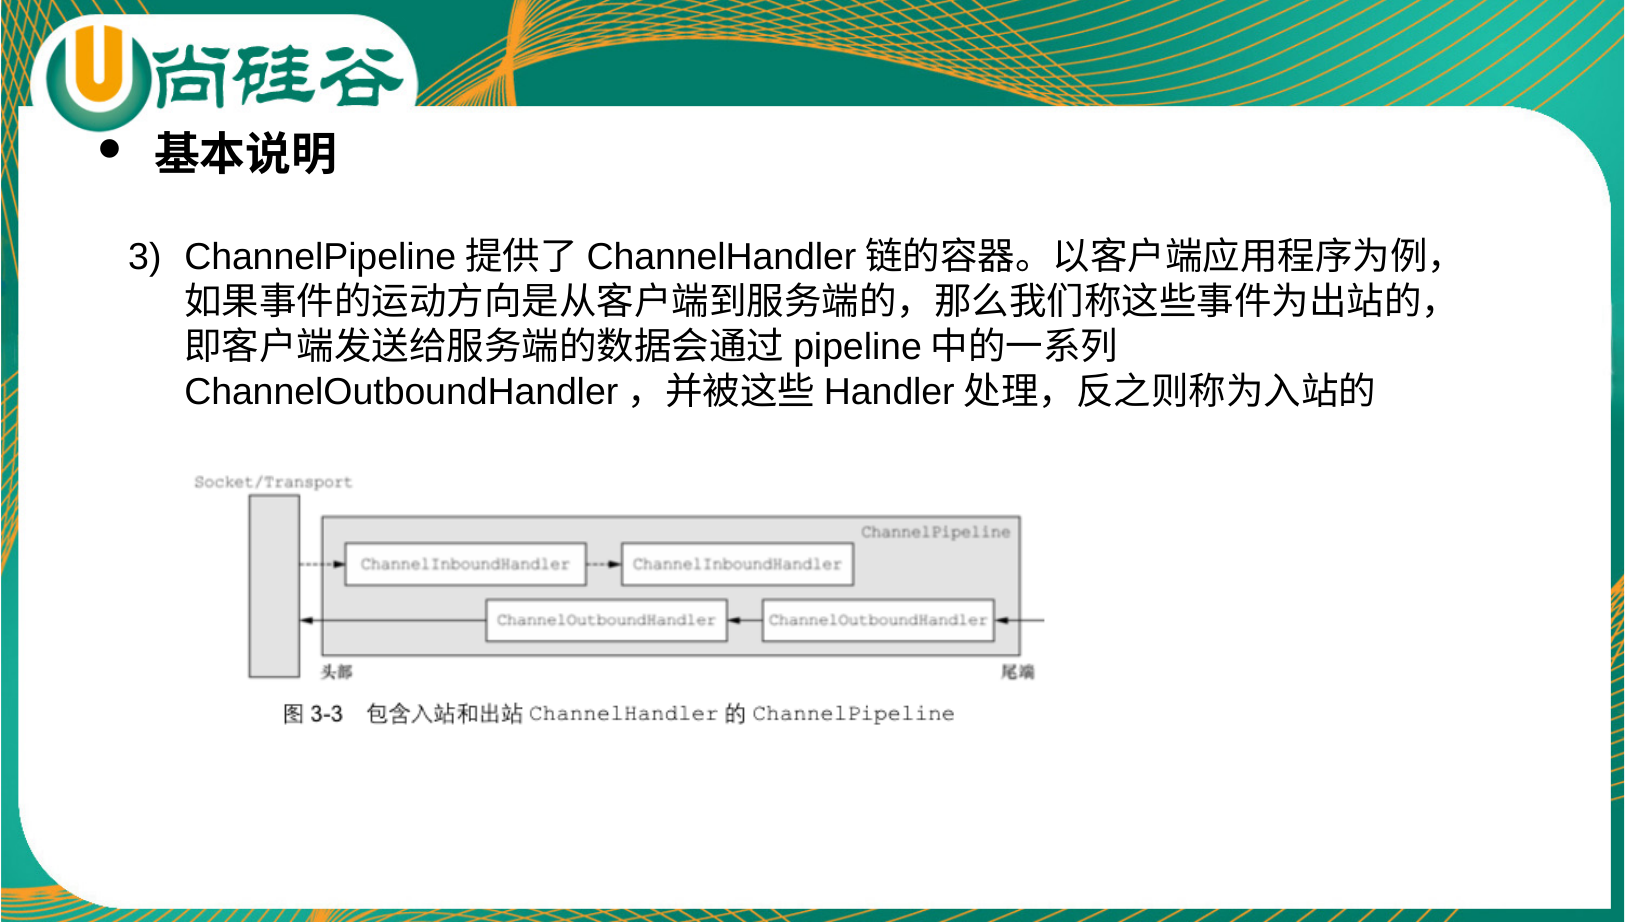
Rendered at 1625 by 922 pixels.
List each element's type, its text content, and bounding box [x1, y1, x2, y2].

text_box 基本说明 [83, 123, 1486, 188]
picture [0, 0, 1625, 922]
text_box ChannelPipeline提供了ChannelHandler链的容器。以客户端应用程序为例，如果事件的运动方向是从客户端到服务端的，那么我们称这些事件为出站的，即客户端发送给服务端的数据会通过pipeline中的一系列ChannelOutboundHandler，并被这些Handler处理，反之则称为入站的 [113, 224, 1498, 465]
